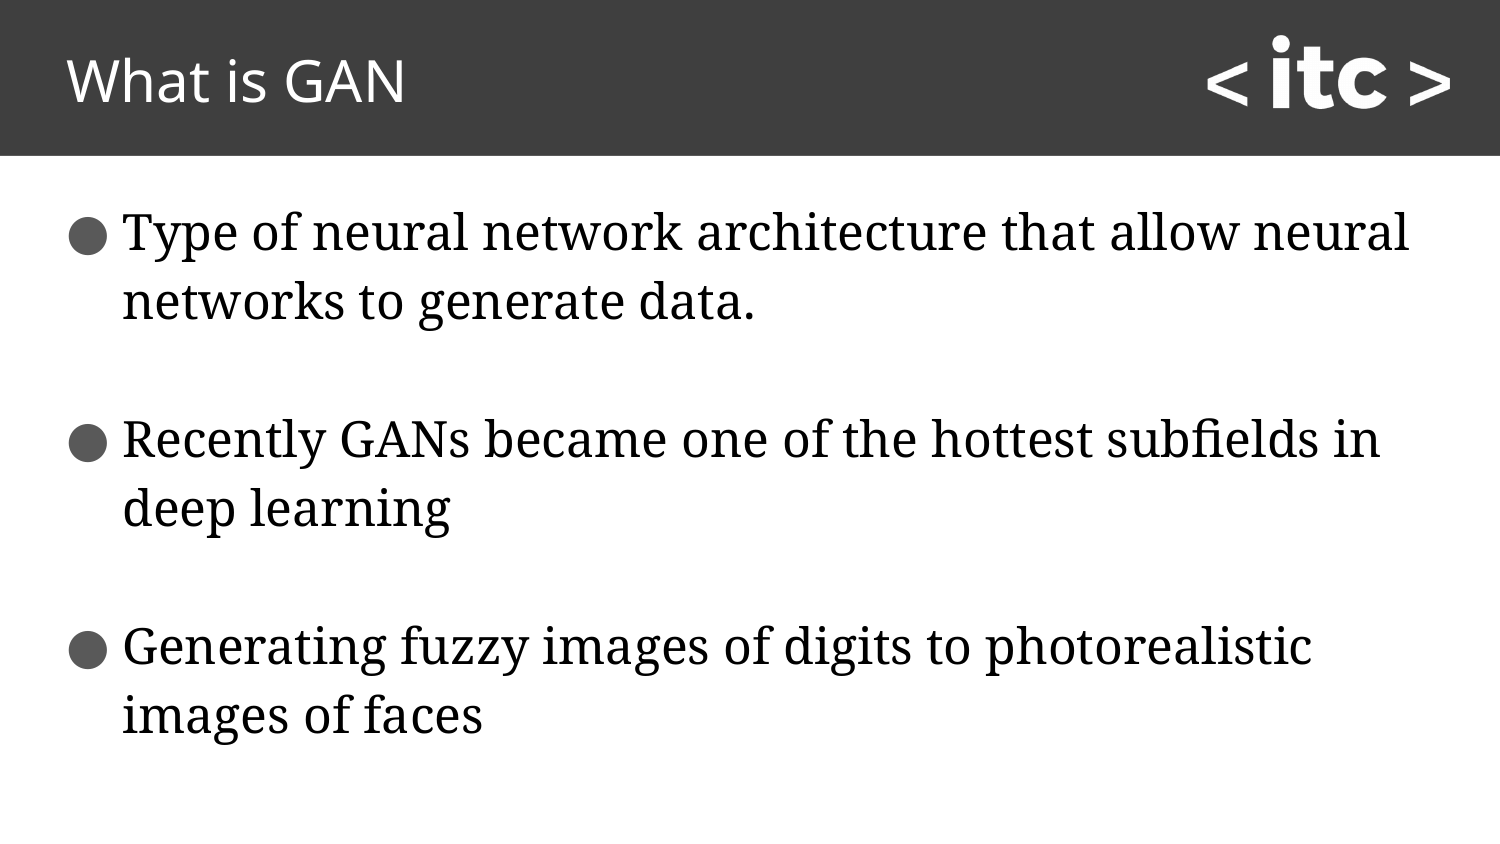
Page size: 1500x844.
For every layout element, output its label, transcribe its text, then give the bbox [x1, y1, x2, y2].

list Type of neural network architecture that allow neural networks to generate data. Recently GANs became one of the hottest subfields in deep learning Generating fuzzy images of digits to photorealistic images of faces [51, 176, 1435, 822]
picture [1184, 12, 1475, 141]
title What is GAN [51, 0, 1184, 158]
